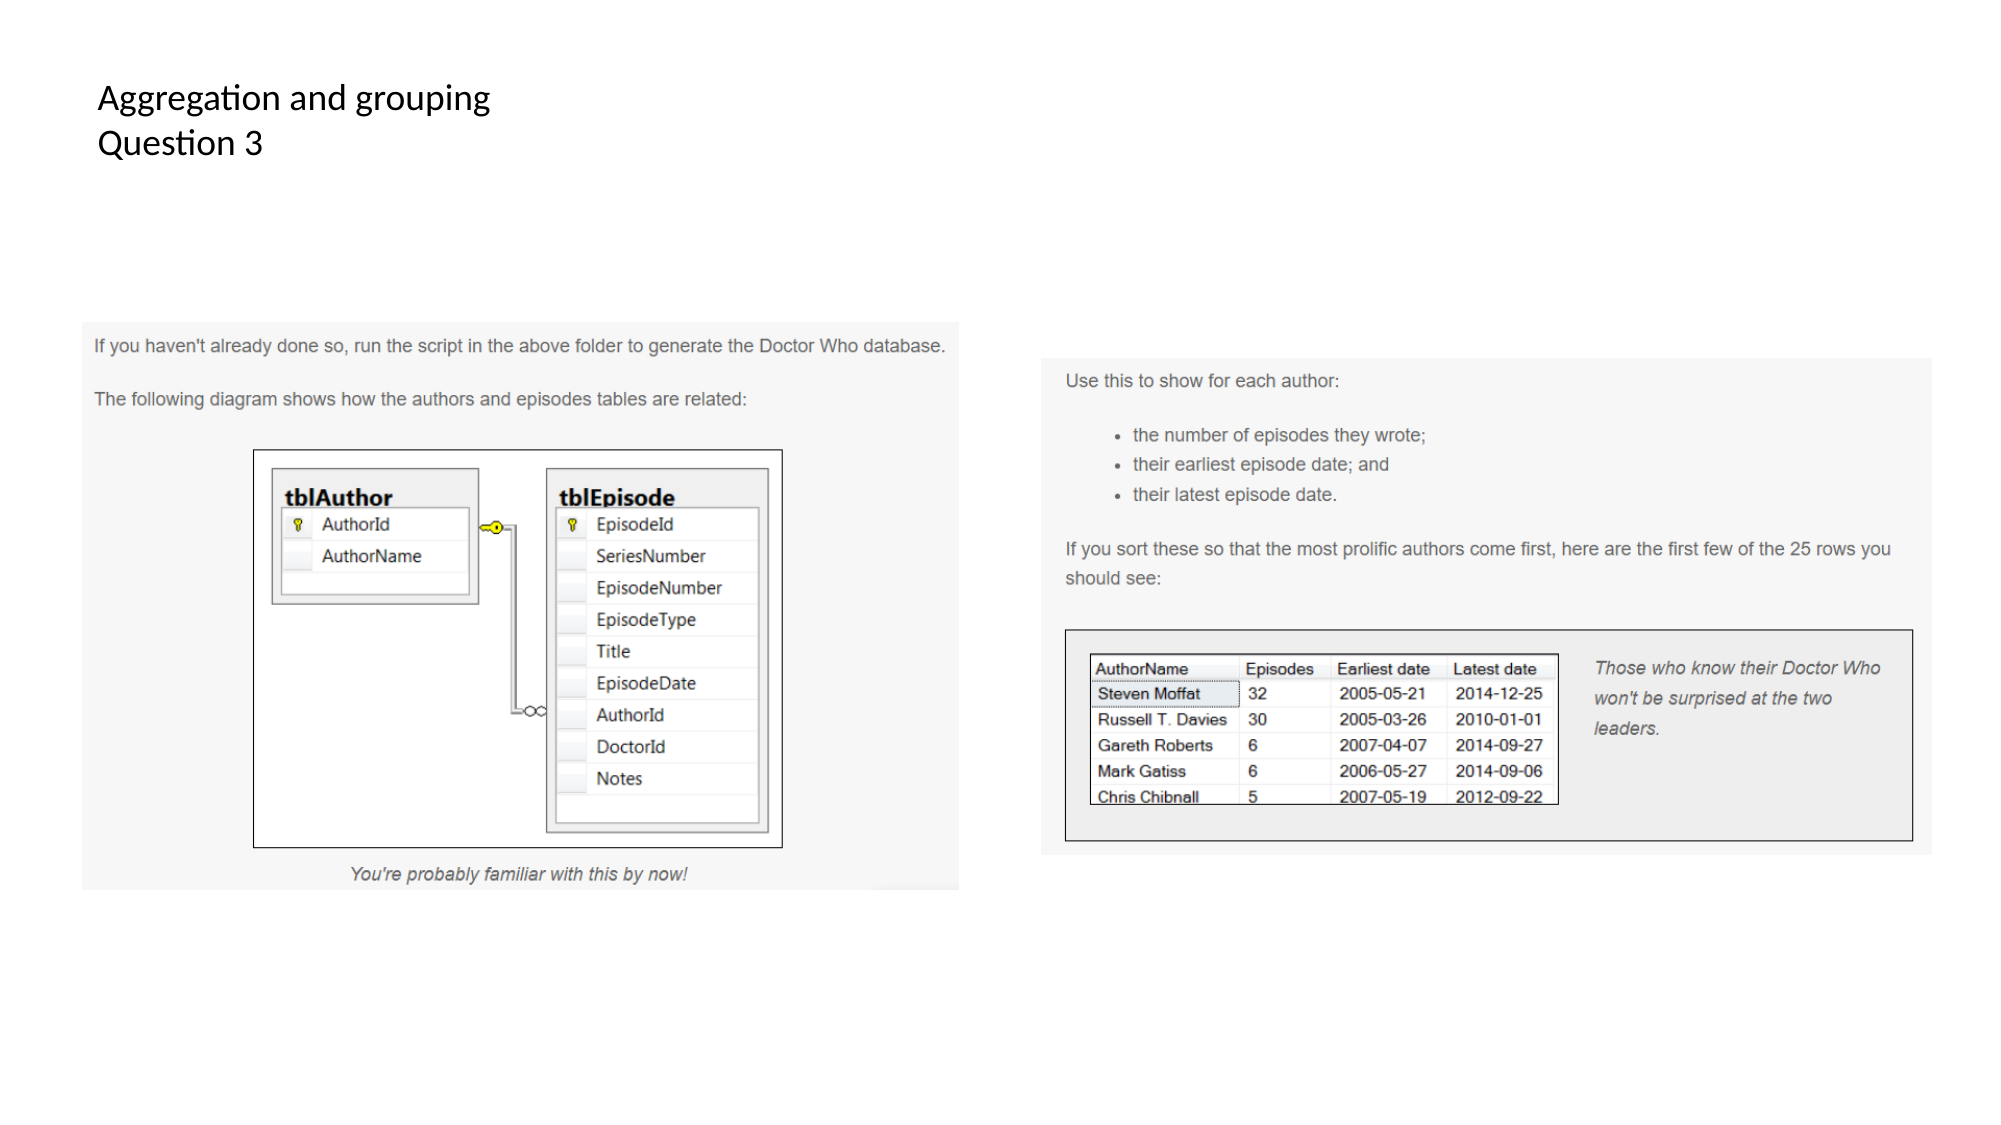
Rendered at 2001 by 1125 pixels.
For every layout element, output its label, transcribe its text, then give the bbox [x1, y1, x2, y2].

picture [82, 322, 959, 890]
picture [1040, 358, 1932, 855]
text_box Aggregation and grouping Question 3 [82, 65, 1083, 171]
